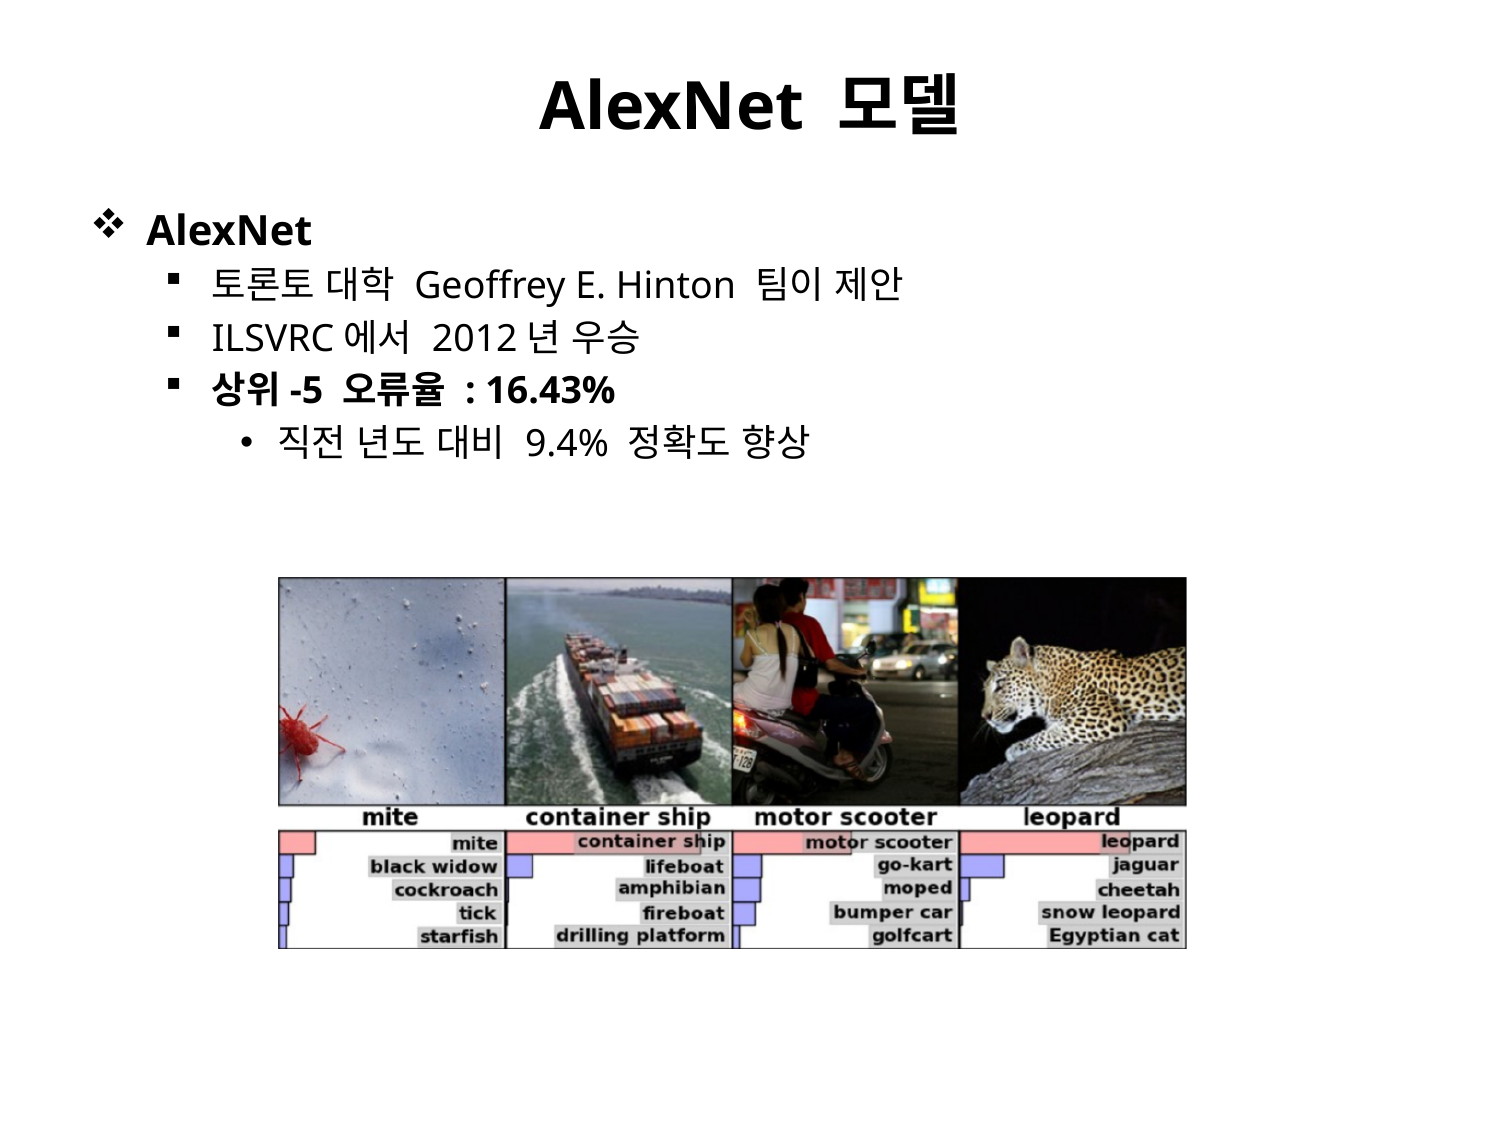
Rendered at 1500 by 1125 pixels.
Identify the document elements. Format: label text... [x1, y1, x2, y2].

list AlexNet 토론토 대학 Geoffrey E. Hinton 팀이 제안 ILSVRC에서 2012년 우승 상위-5 오류율 : 16.43% 직전 년도 대비 9.4% 정확도 향상 [75, 196, 1425, 1071]
picture [274, 574, 1191, 949]
title AlexNet 모델 [75, 45, 1425, 161]
